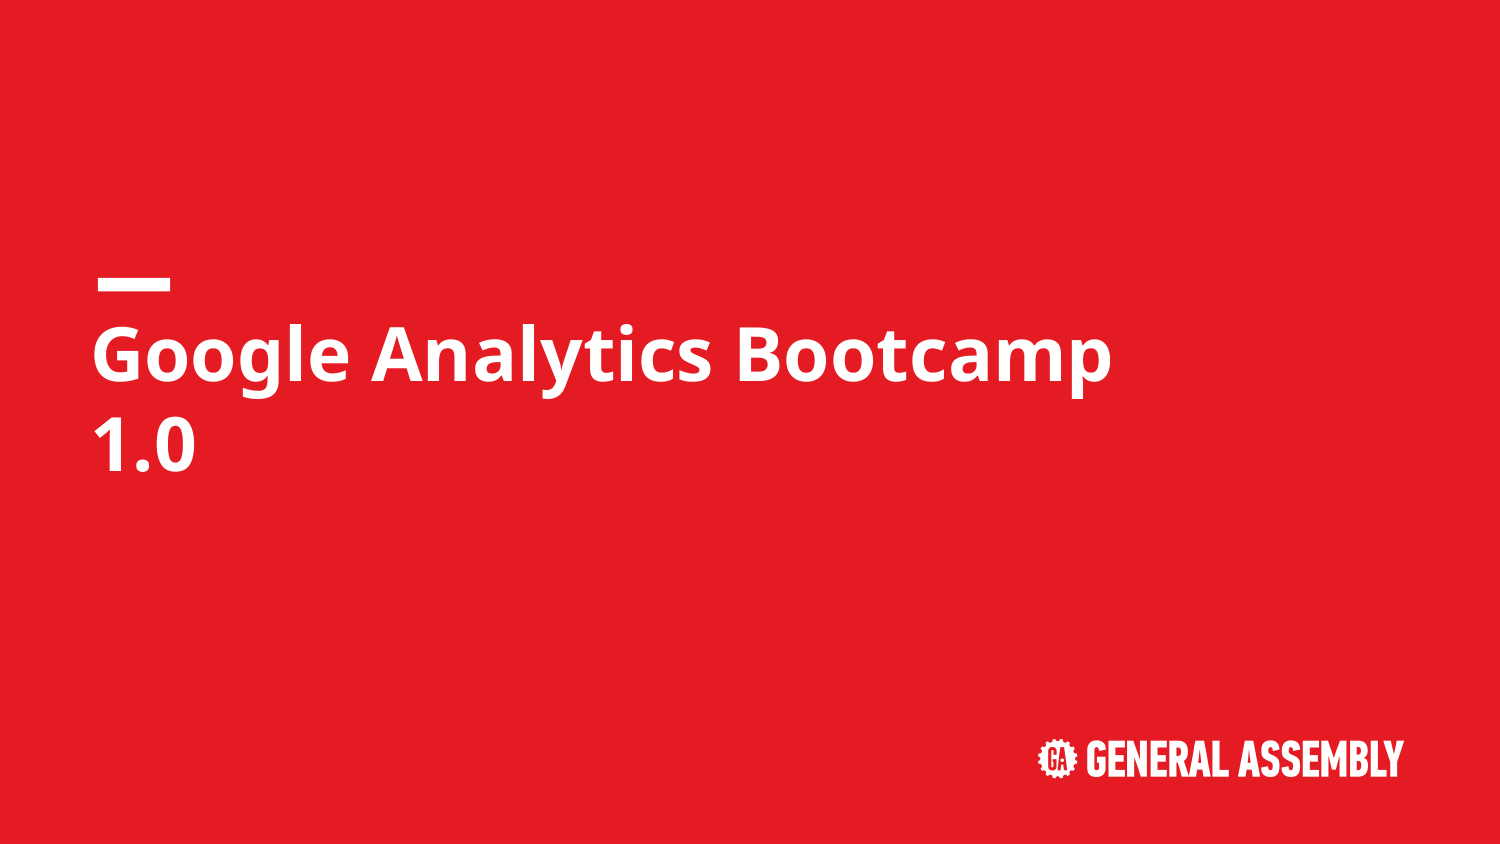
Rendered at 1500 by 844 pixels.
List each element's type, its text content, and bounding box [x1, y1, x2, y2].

picture [1018, 720, 1424, 797]
title Google Analytics Bootcamp 1.0 [75, 291, 1271, 553]
